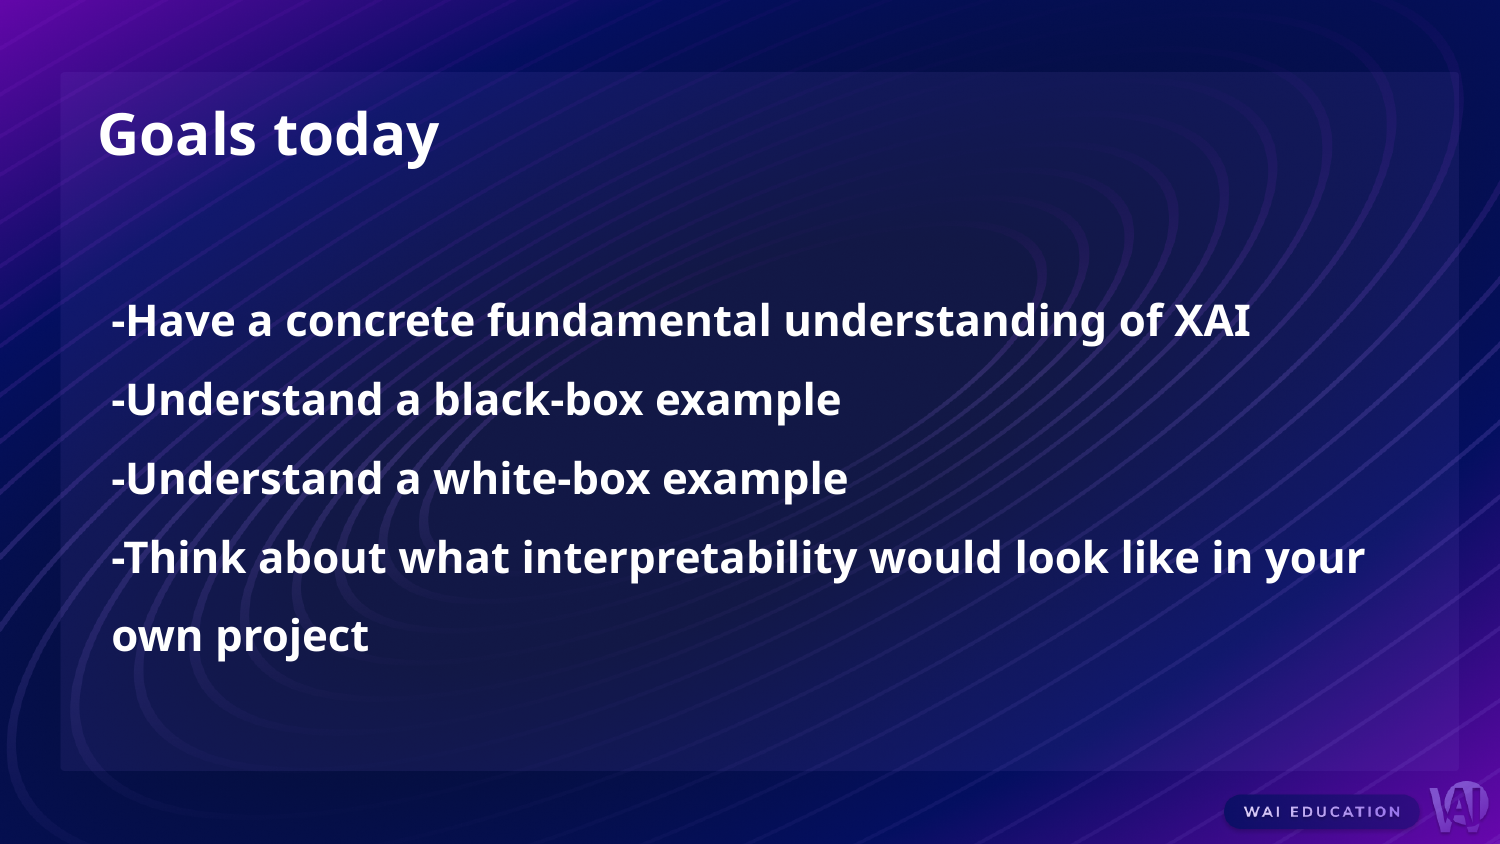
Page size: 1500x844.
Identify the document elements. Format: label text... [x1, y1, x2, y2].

text_box Goals today [86, 85, 1455, 171]
text_box -Have a concrete fundamental understanding of XAI -Understand a black-box example -Understand a white-box example -Think about what interpretability would look like in your own project [99, 255, 1410, 703]
picture [0, 0, 1500, 844]
